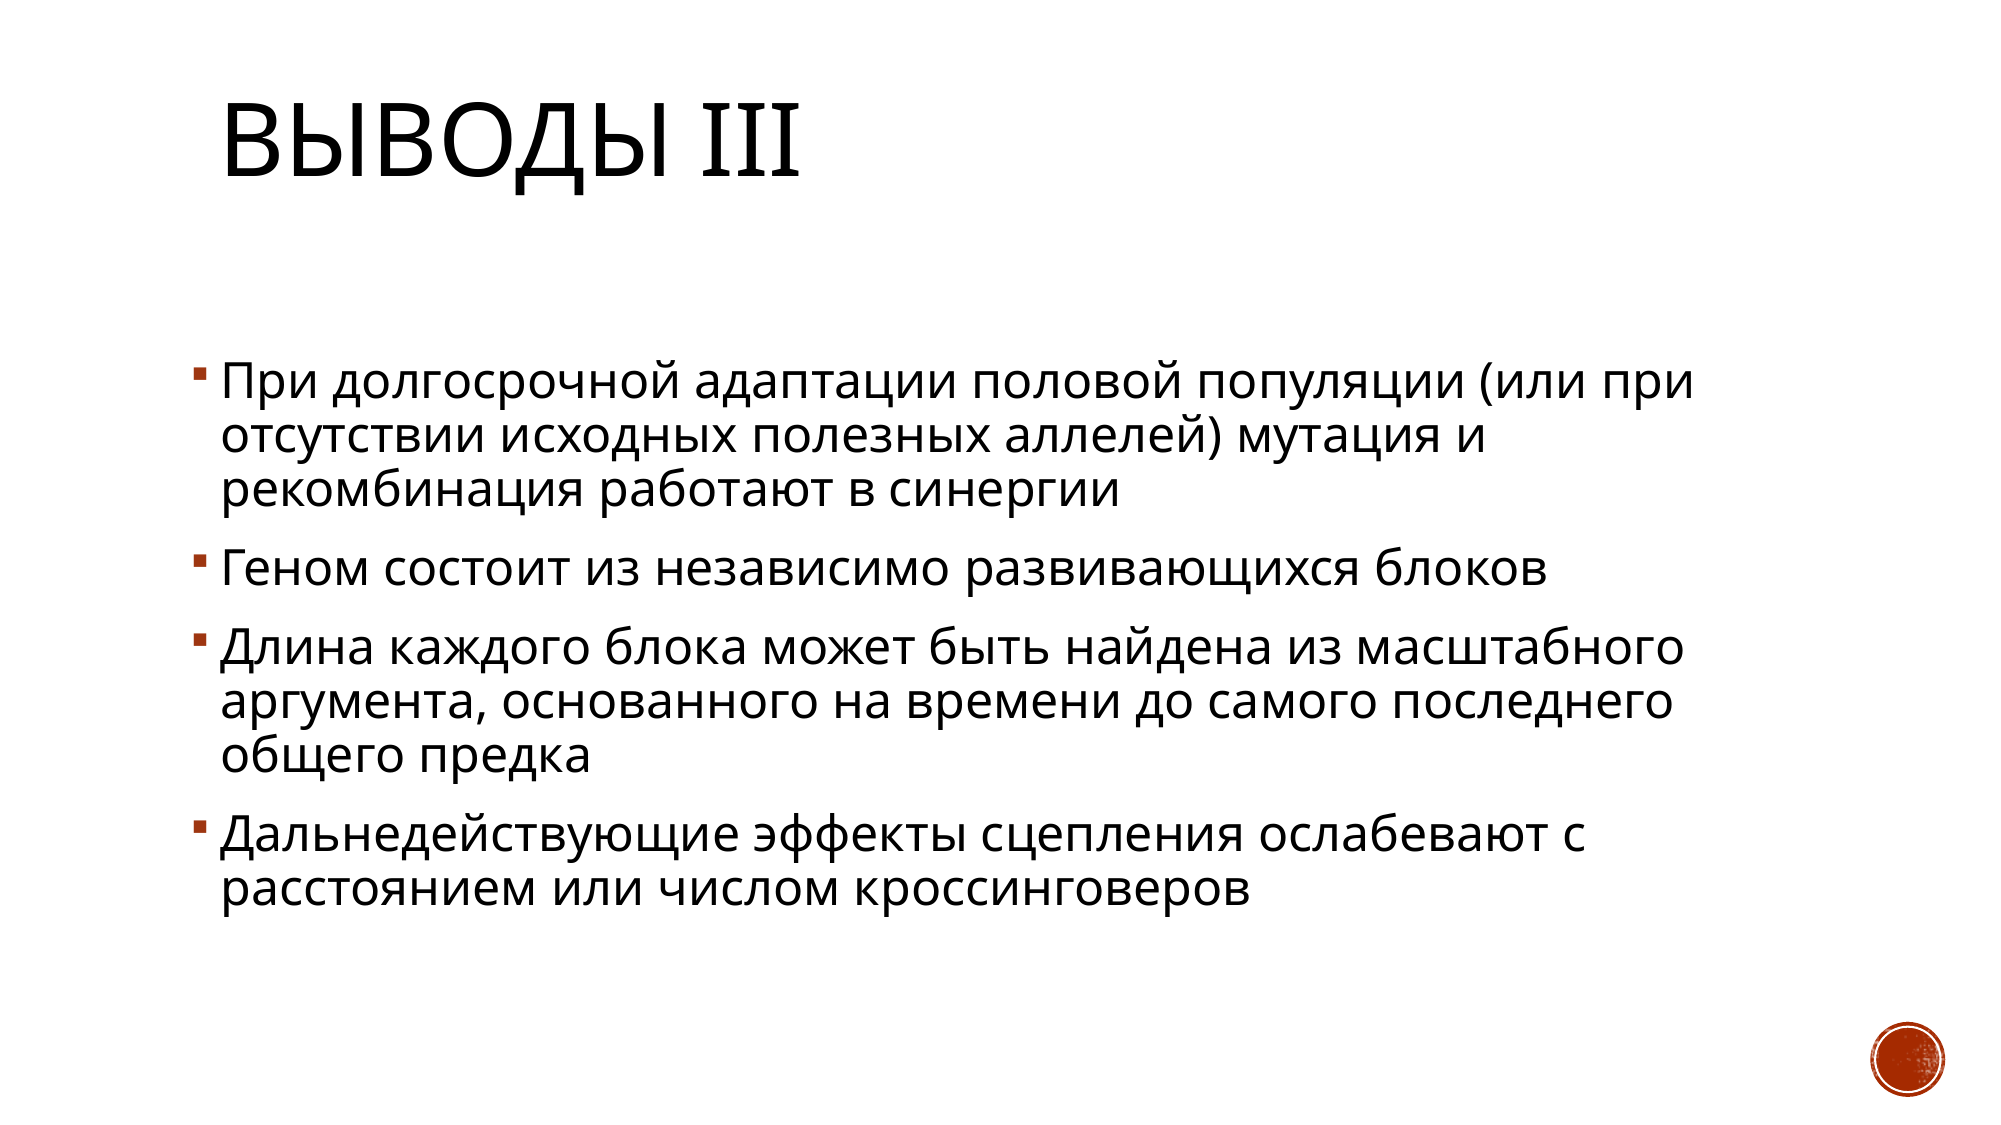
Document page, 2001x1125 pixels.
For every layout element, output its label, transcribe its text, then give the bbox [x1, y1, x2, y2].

list При долгосрочной адаптации половой популяции (или при отсутствии исходных полезных аллелей) мутация и рекомбинация работают в синергии Геном состоит из независимо развивающихся блоков Длина каждого блока может быть найдена из масштабного аргумента, основанного на времени до самого последнего общего предка Дальнедействующие эффекты сцепления ослабевают с расстоянием или числом кроссинговеров [175, 348, 1826, 1013]
title выводы III [203, 49, 1271, 238]
